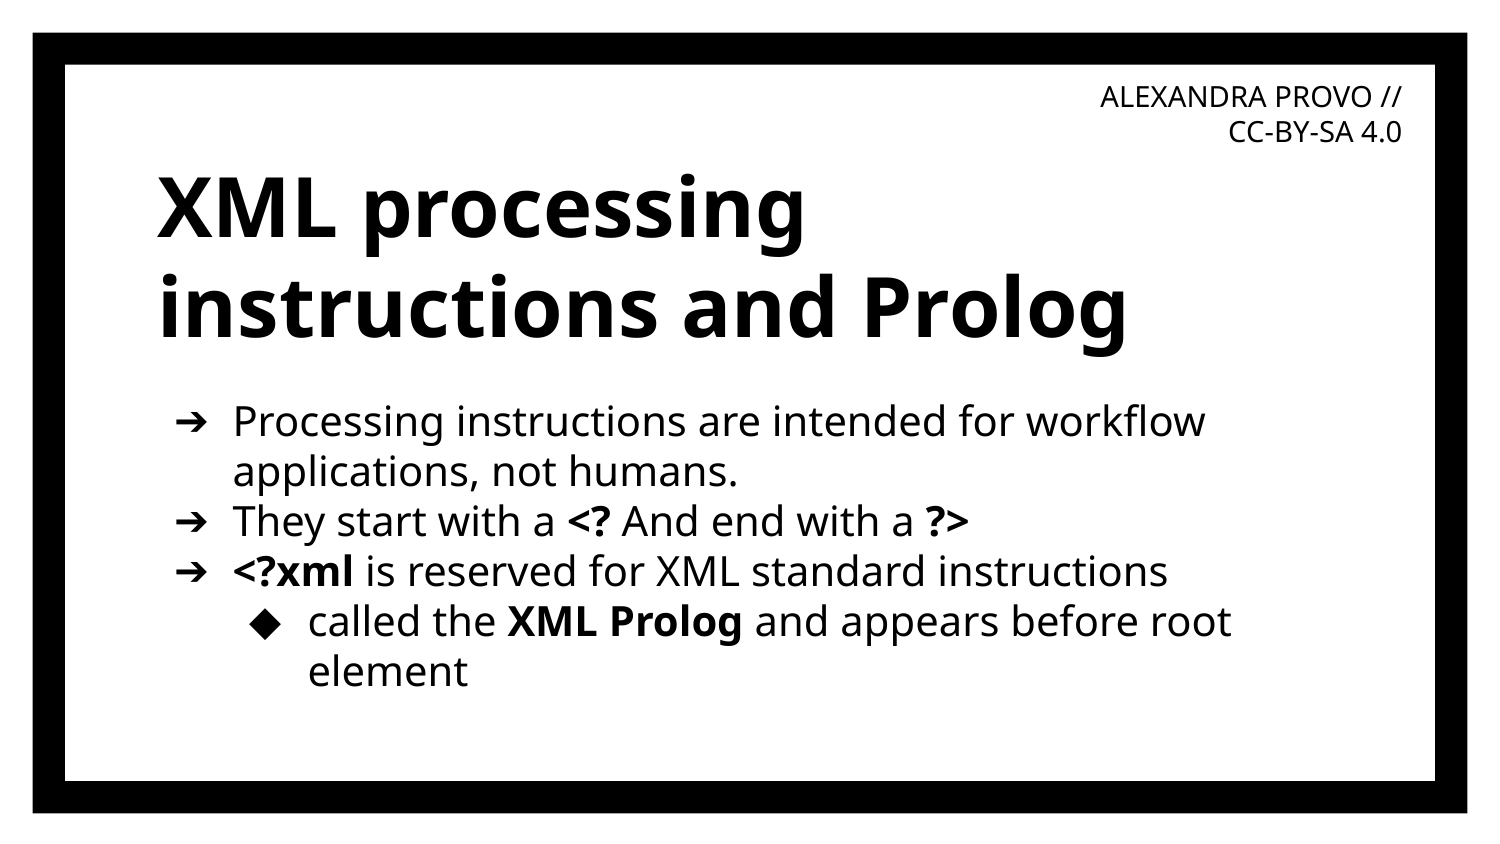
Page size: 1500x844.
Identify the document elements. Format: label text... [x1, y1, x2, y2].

title XML processing instructions and Prolog [142, 139, 1223, 363]
list Processing instructions are intended for workflow applications, not humans. They start with a <? And end with a ?> <?xml is reserved for XML standard instructions called the XML Prolog and appears before root element [142, 379, 1358, 709]
